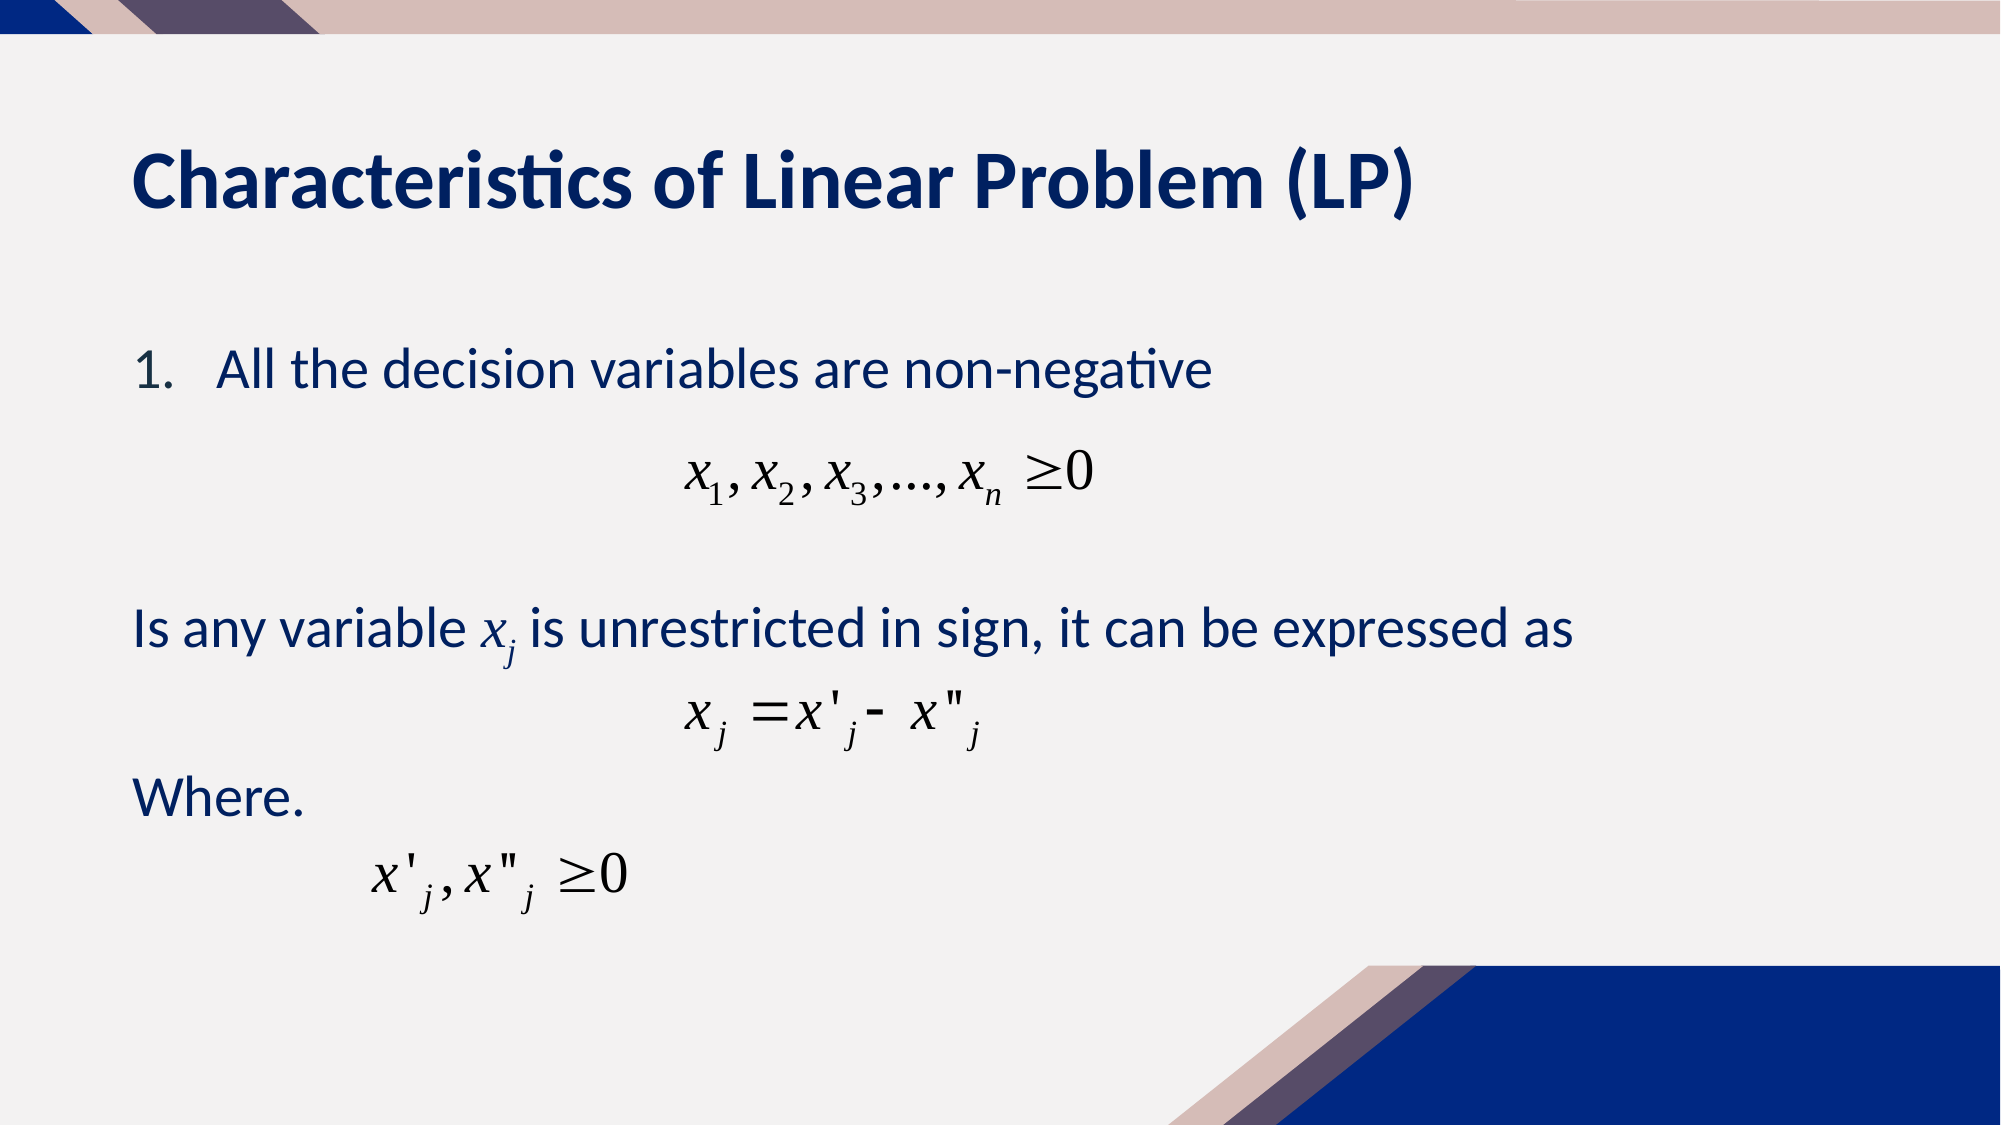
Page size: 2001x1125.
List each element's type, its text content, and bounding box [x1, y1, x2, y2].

picture [673, 670, 993, 764]
title Characteristics of Linear Problem (LP) [117, 73, 1885, 291]
picture [673, 431, 1106, 520]
list All the decision variables are non-negative Is any variable xj is unrestricted in sign, it can be expressed as Where. [117, 331, 1885, 1027]
picture [360, 832, 637, 927]
